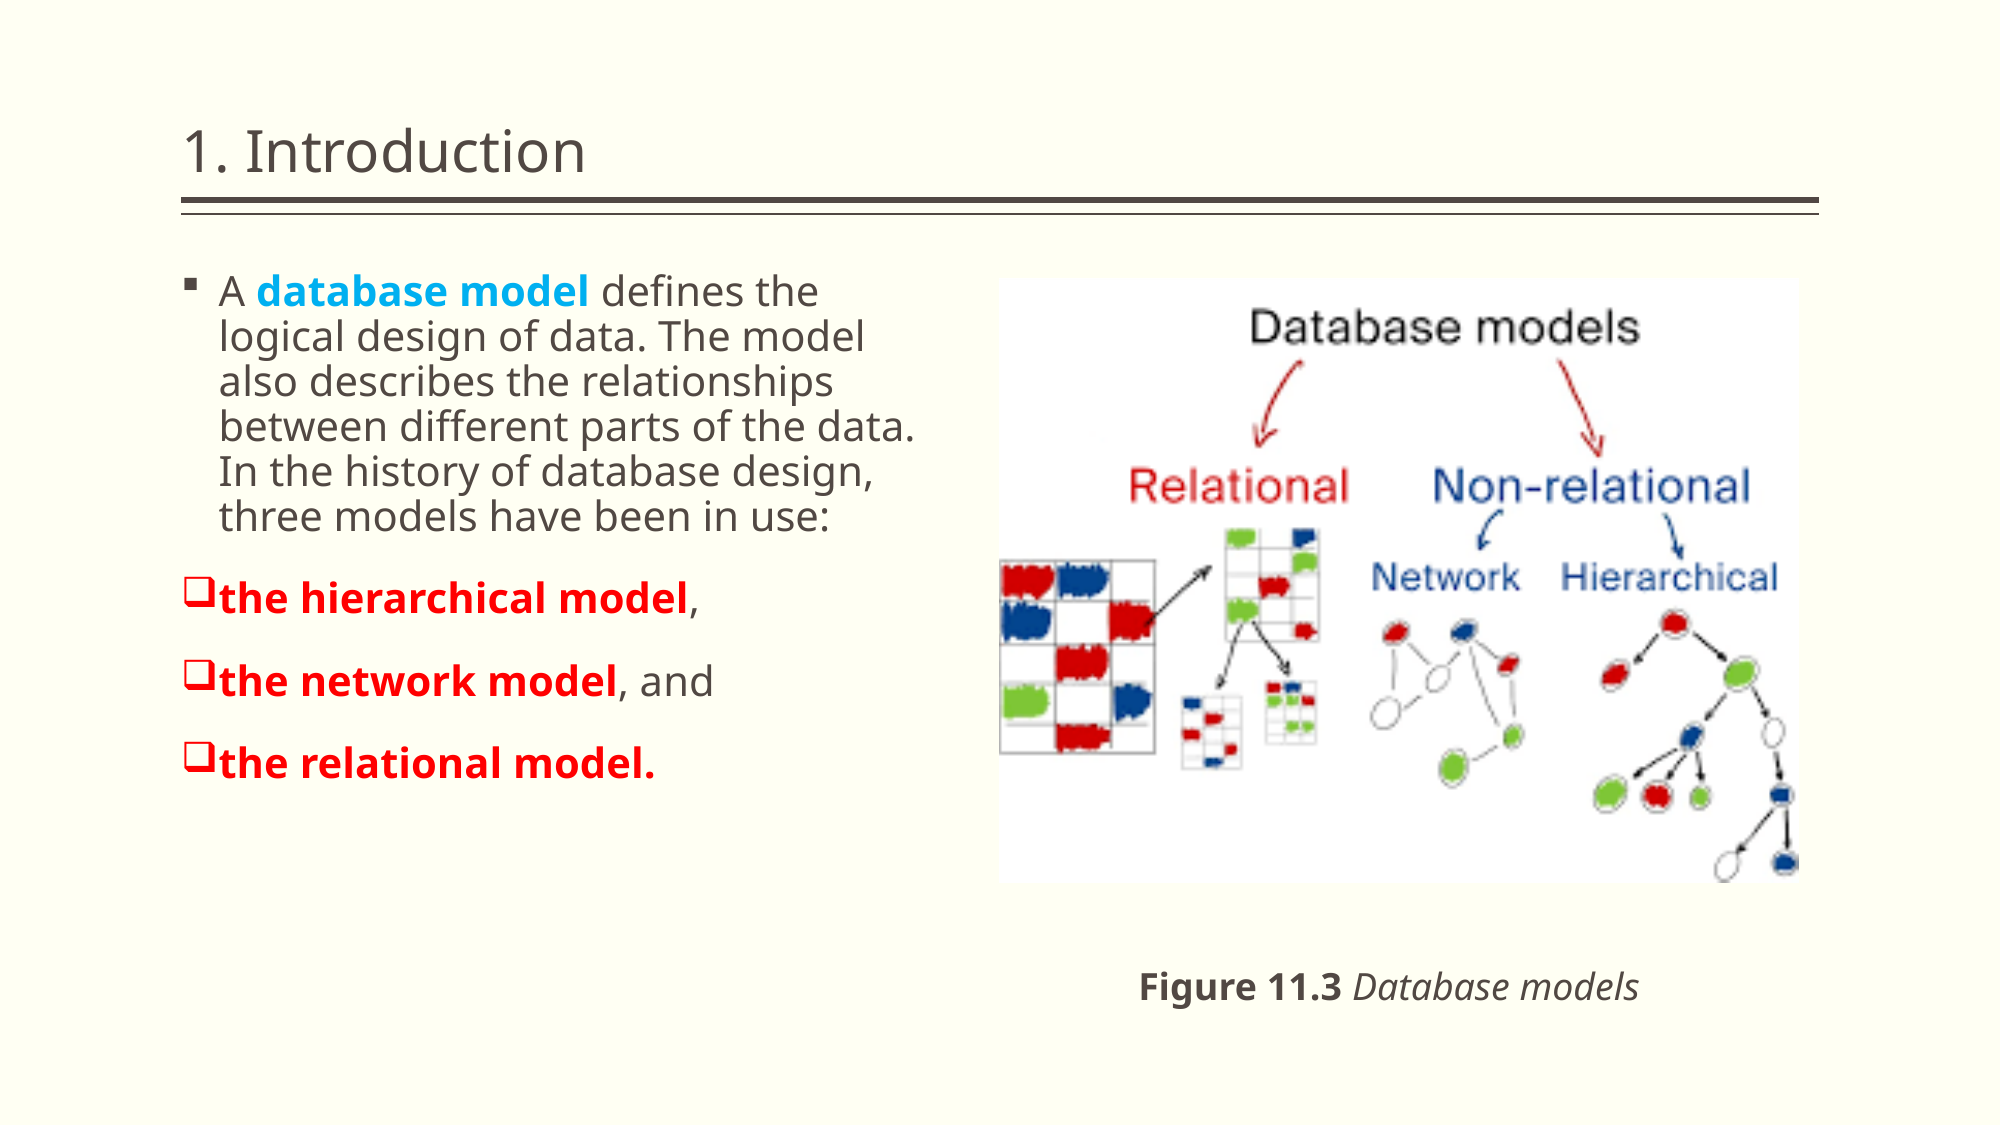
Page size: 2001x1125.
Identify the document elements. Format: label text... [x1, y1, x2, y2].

title 1. Introduction [181, 12, 1819, 193]
list A database model defines the logical design of data. The model also describes the relationships between different parts of the data. In the history of database design, three models have been in use: the hierarchical model, the network model, and the relational model. [181, 262, 940, 934]
picture [999, 278, 1799, 883]
text_box Figure 11.3 Database models [1123, 955, 1676, 1015]
